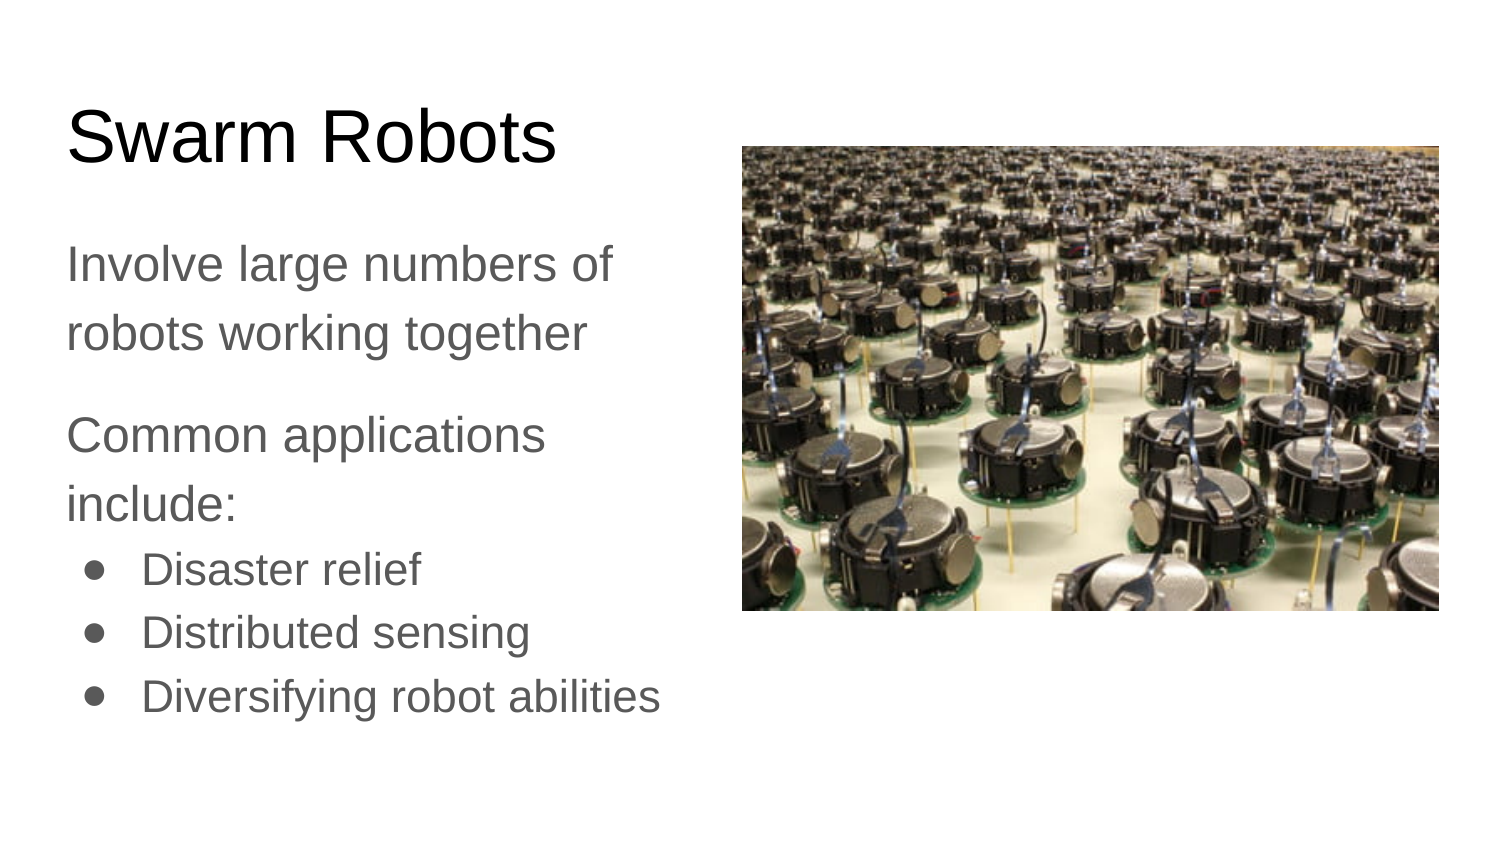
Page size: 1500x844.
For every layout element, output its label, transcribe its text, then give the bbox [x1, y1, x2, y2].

title Swarm Robots [51, 72, 1449, 167]
list Involve large numbers of robots working together Common applications include: Disaster relief Distributed sensing Diversifying robot abilities [51, 207, 742, 750]
picture [741, 146, 1439, 611]
